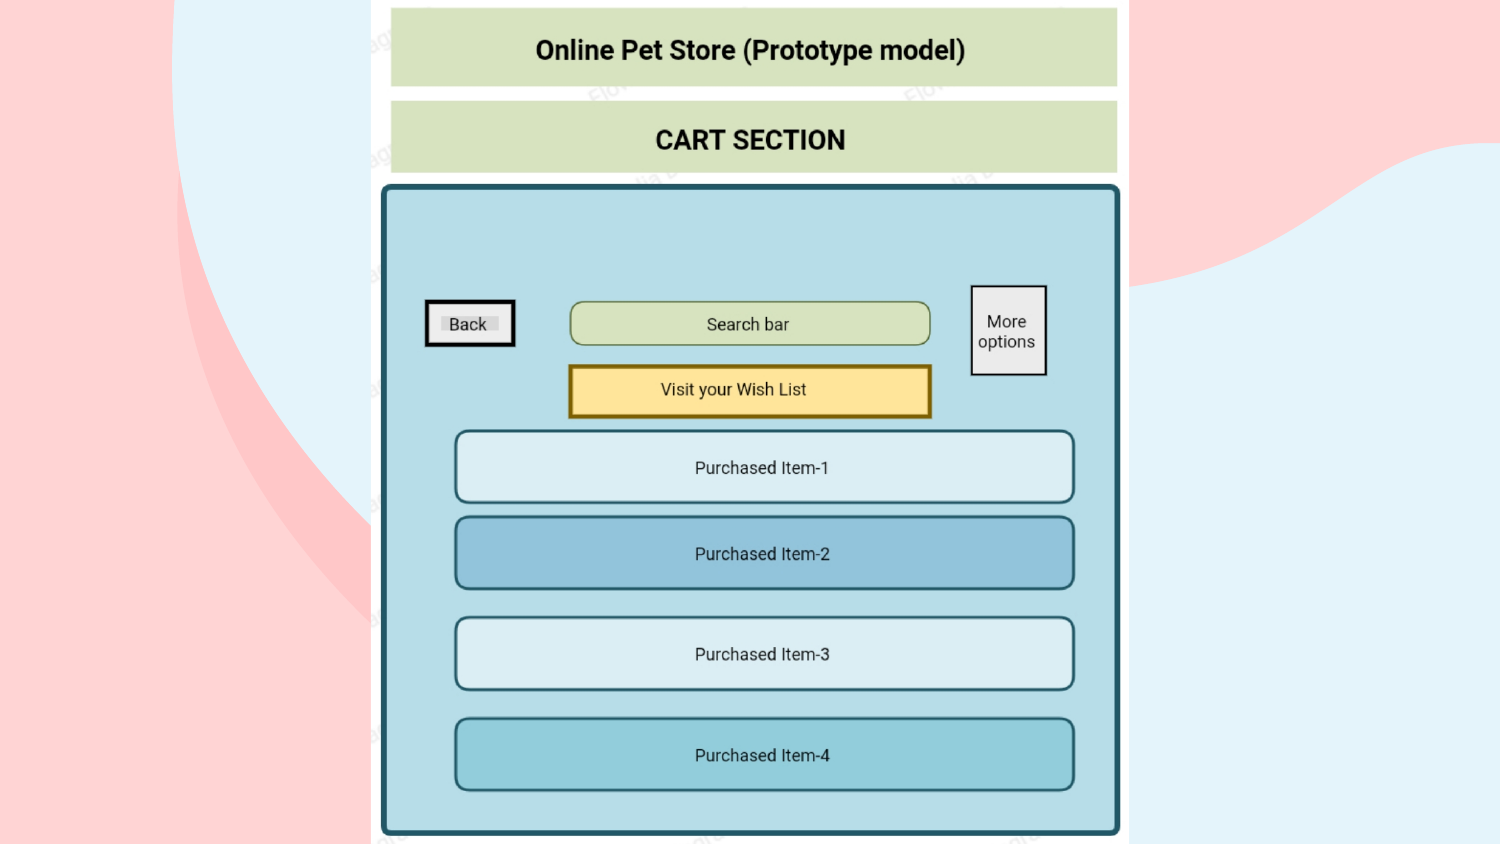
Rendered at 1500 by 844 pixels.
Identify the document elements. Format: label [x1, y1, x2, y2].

picture [370, 0, 1130, 844]
